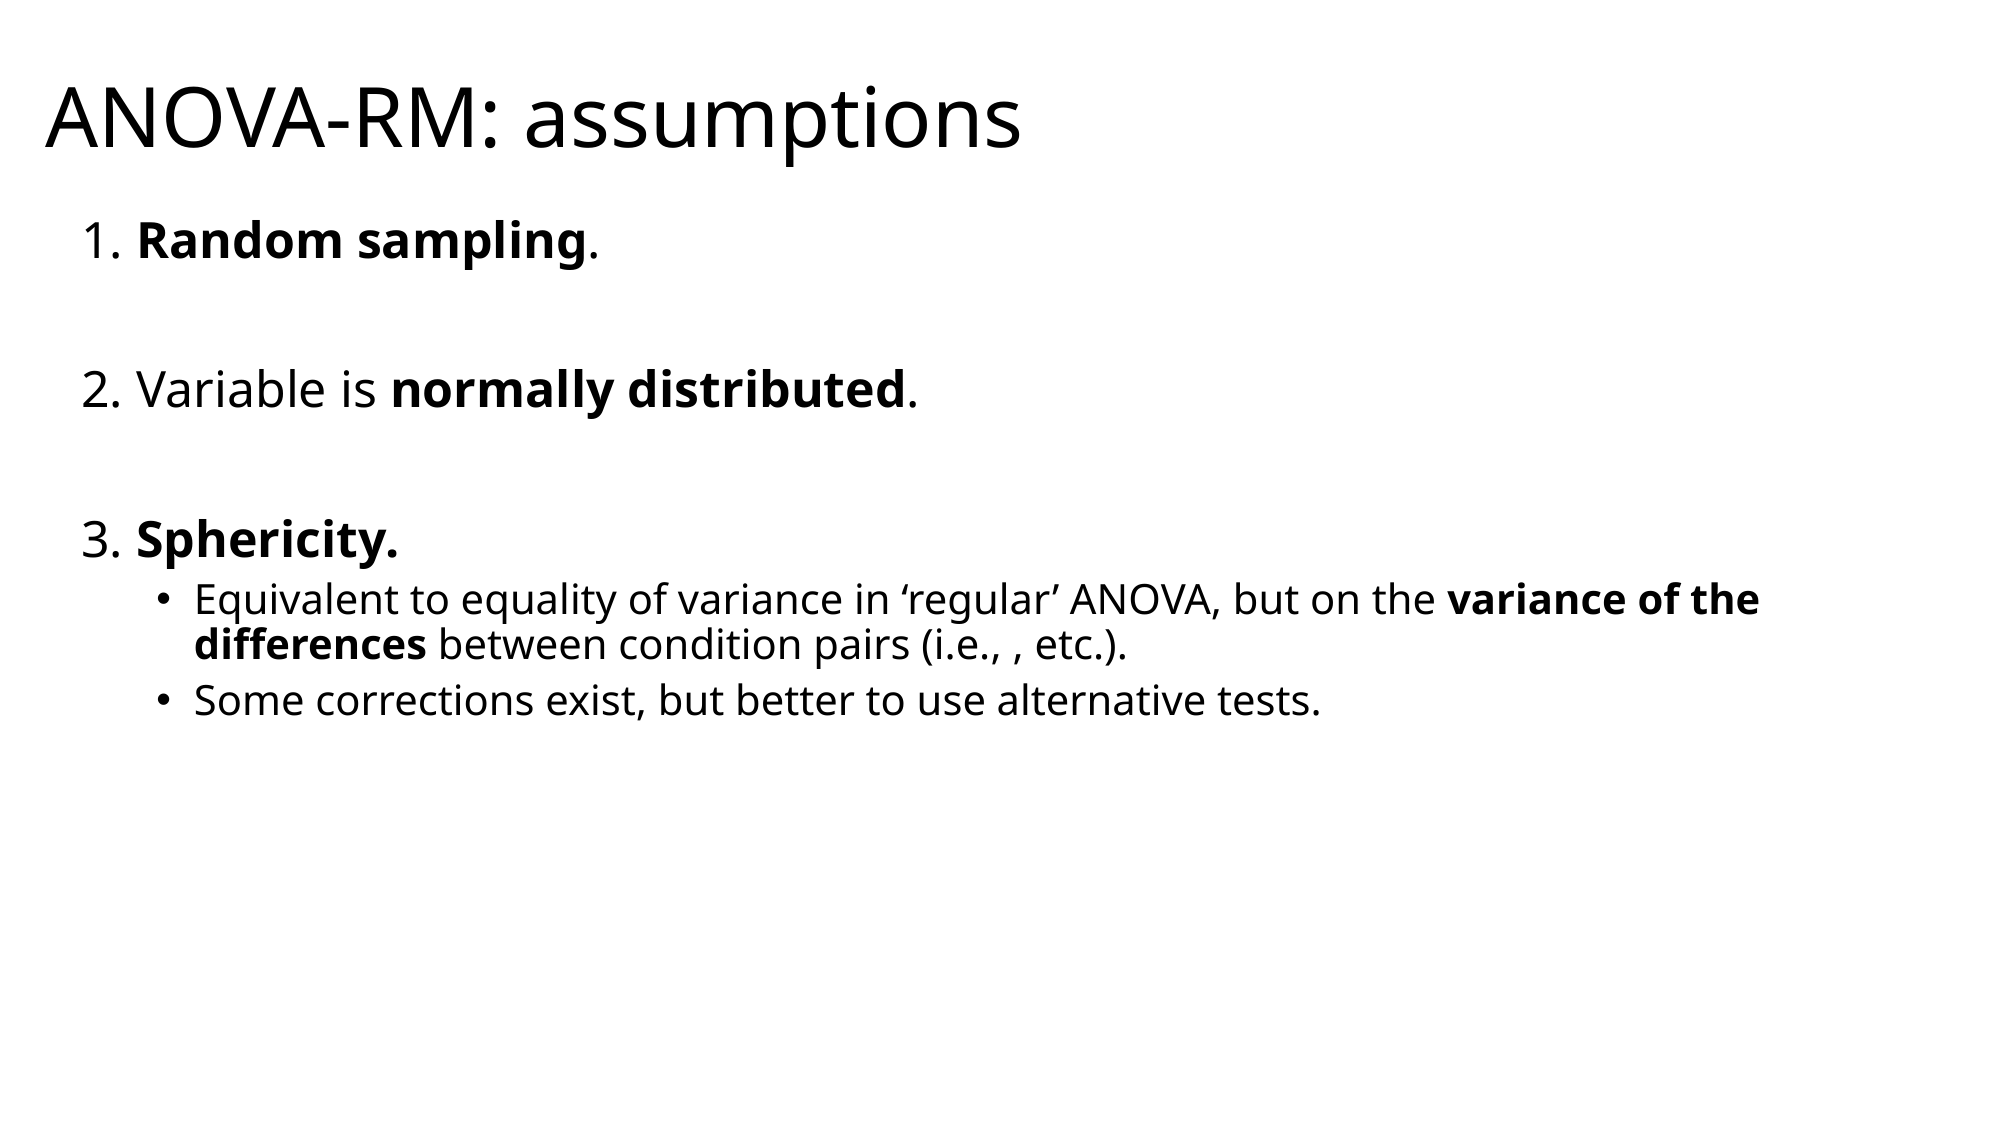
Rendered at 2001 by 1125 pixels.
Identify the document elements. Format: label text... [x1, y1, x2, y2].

title ANOVA-RM: assumptions [30, 12, 1870, 230]
